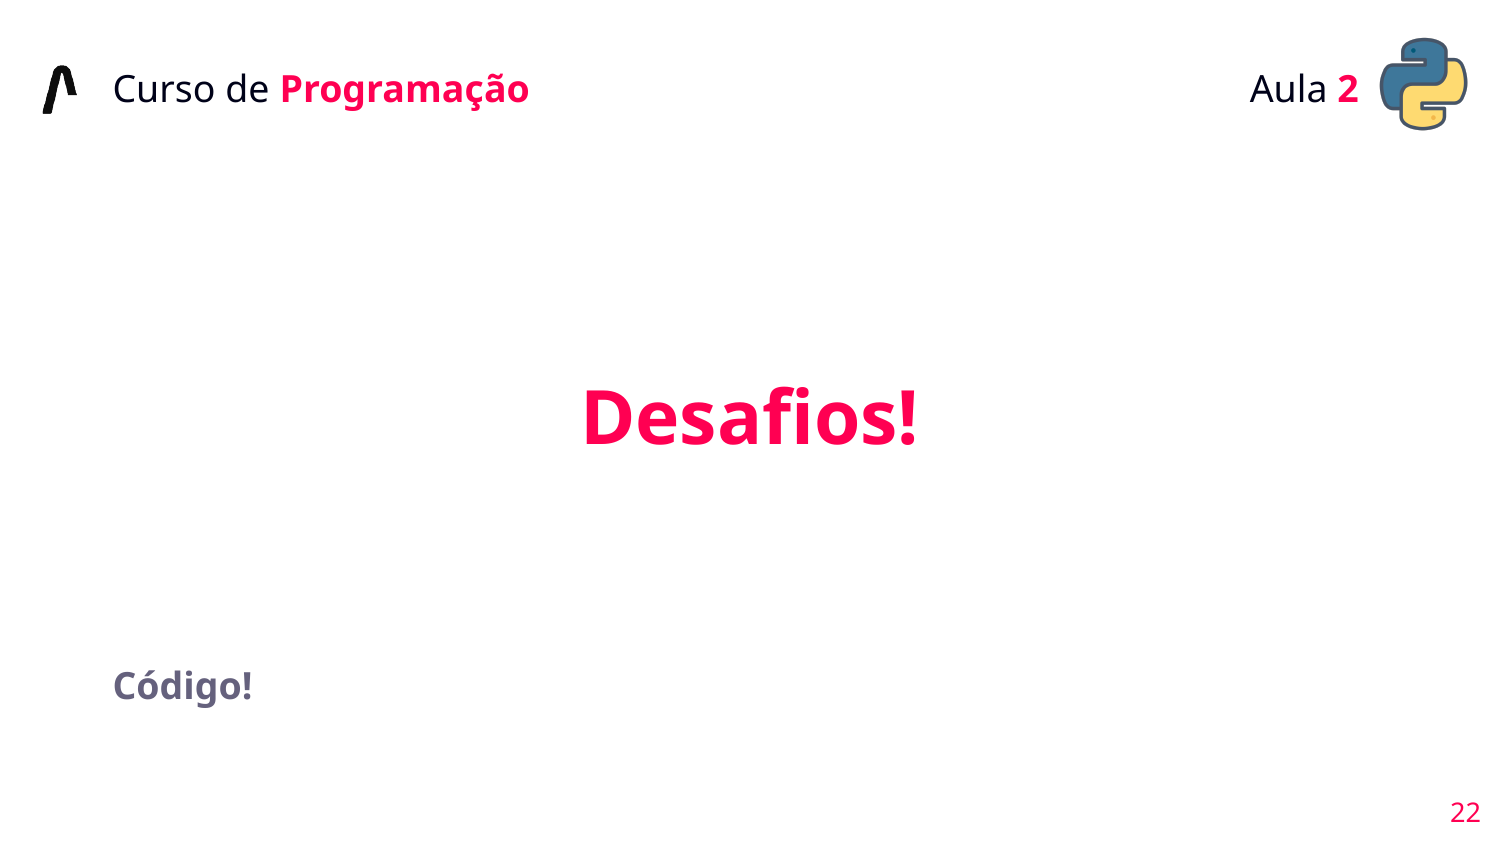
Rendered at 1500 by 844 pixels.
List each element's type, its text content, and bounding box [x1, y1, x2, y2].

title Desafios! [122, 335, 1378, 460]
subtitle Código! [112, 655, 1424, 768]
slide_number 22 [1391, 779, 1482, 844]
title Curso de Programação [124, 57, 573, 111]
picture [1367, 27, 1481, 141]
picture [5, 34, 119, 134]
title Aula 2 [1019, 57, 1359, 111]
